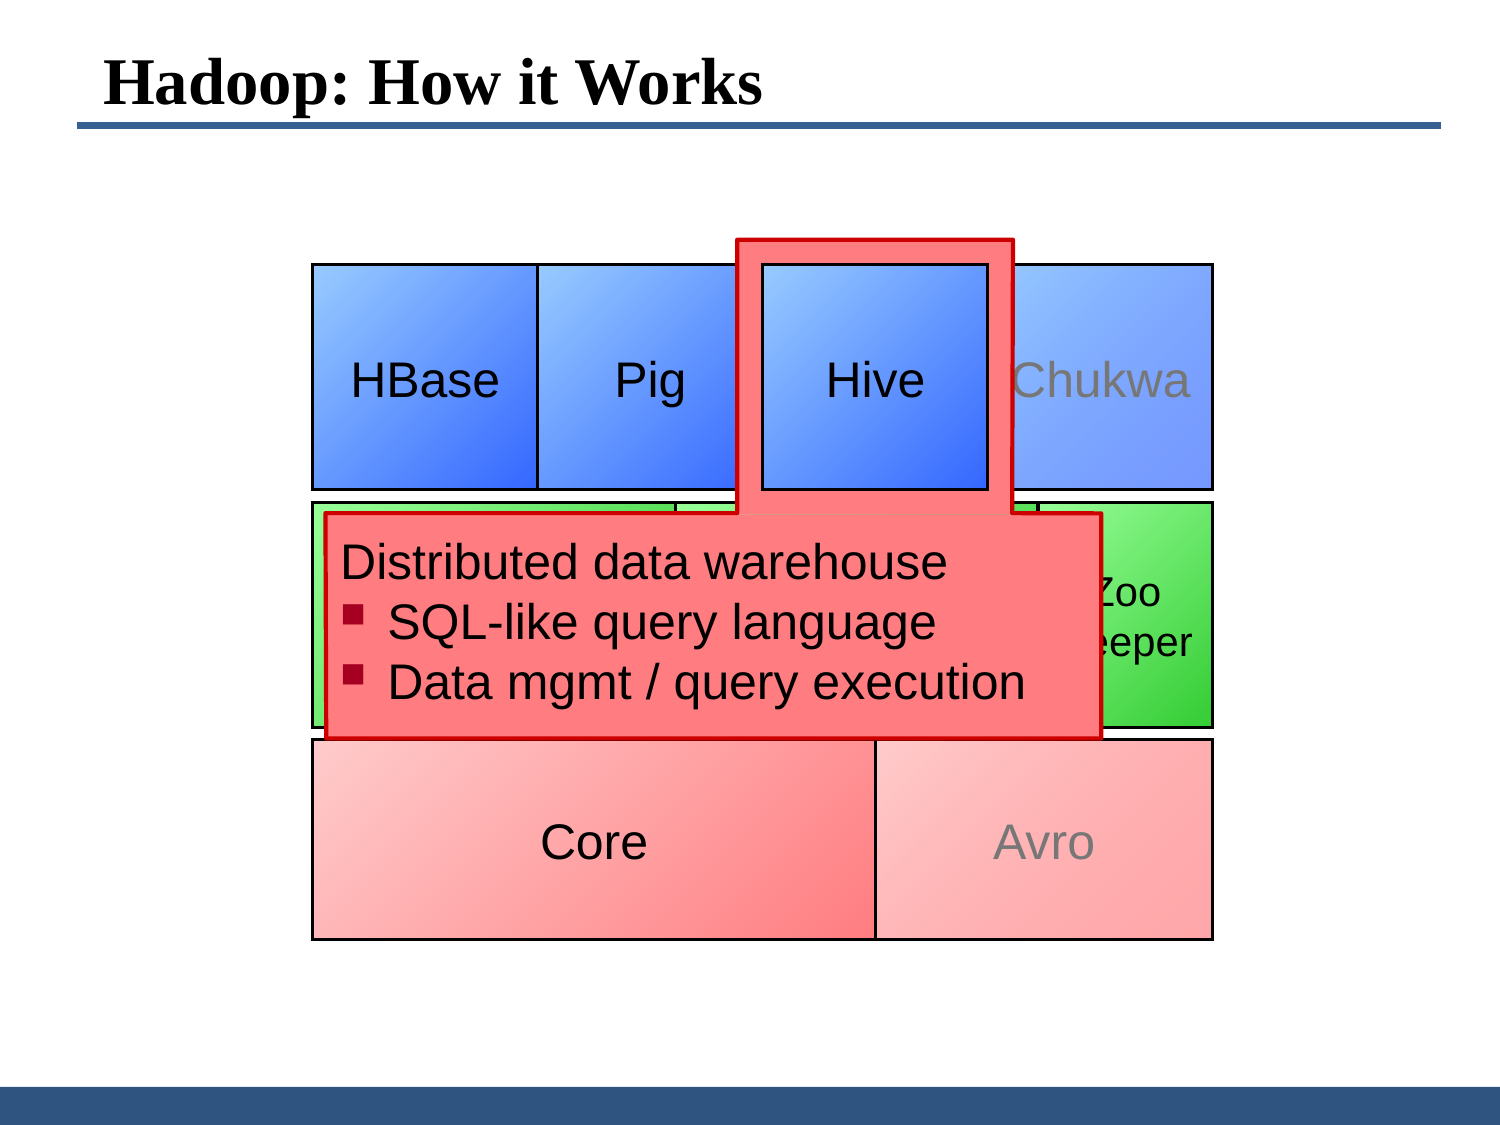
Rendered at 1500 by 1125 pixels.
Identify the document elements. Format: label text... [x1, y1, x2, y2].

text_box Hadoop: How it Works [88, 30, 1412, 126]
text_box HDFS [1013, 502, 1037, 513]
text_box Chukwa [1013, 264, 1213, 490]
text_box Core [312, 739, 876, 940]
text_box [325, 239, 1102, 739]
text_box HBase [312, 264, 538, 490]
text_box Pig [538, 264, 737, 490]
text_box MapReduce [312, 502, 676, 728]
text_box Zoo Keeper [1037, 502, 1213, 728]
text_box Avro [876, 739, 1213, 940]
text_box HDFS [676, 502, 737, 513]
